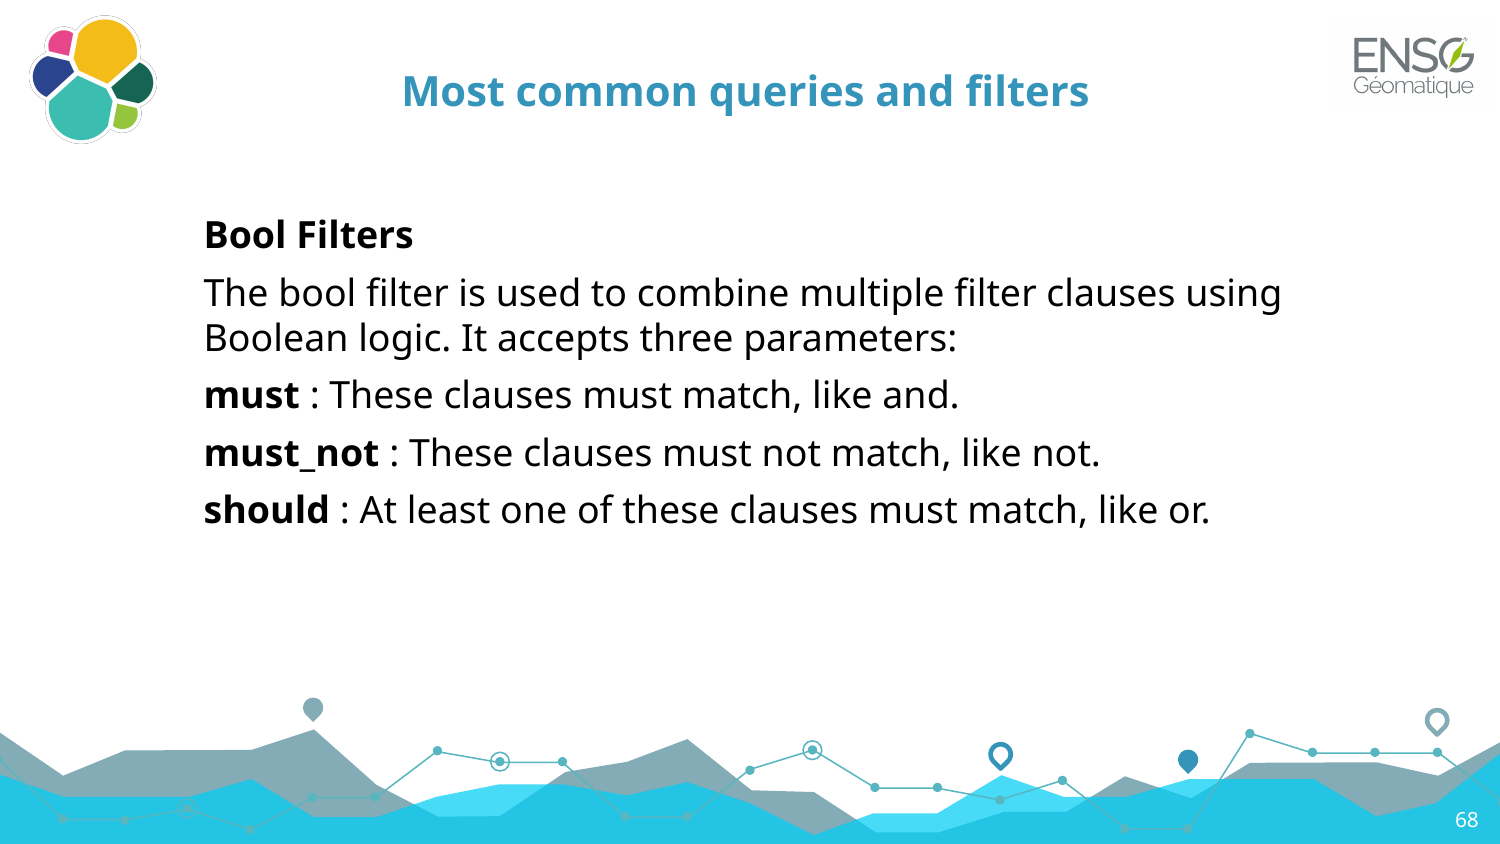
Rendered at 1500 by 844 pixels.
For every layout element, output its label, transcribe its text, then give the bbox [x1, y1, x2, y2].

picture [1334, 17, 1494, 110]
title Most common queries and filters [171, 12, 1320, 130]
picture [29, 15, 157, 144]
list Bool Filters The bool filter is used to combine multiple filter clauses using Boolean logic. It accepts three parameters: must : These clauses must match, like and. must_not : These clauses must not match, like not. should : At least one of these clauses must match, like or. [171, 196, 1320, 694]
slide_number 68 [1403, 791, 1494, 844]
